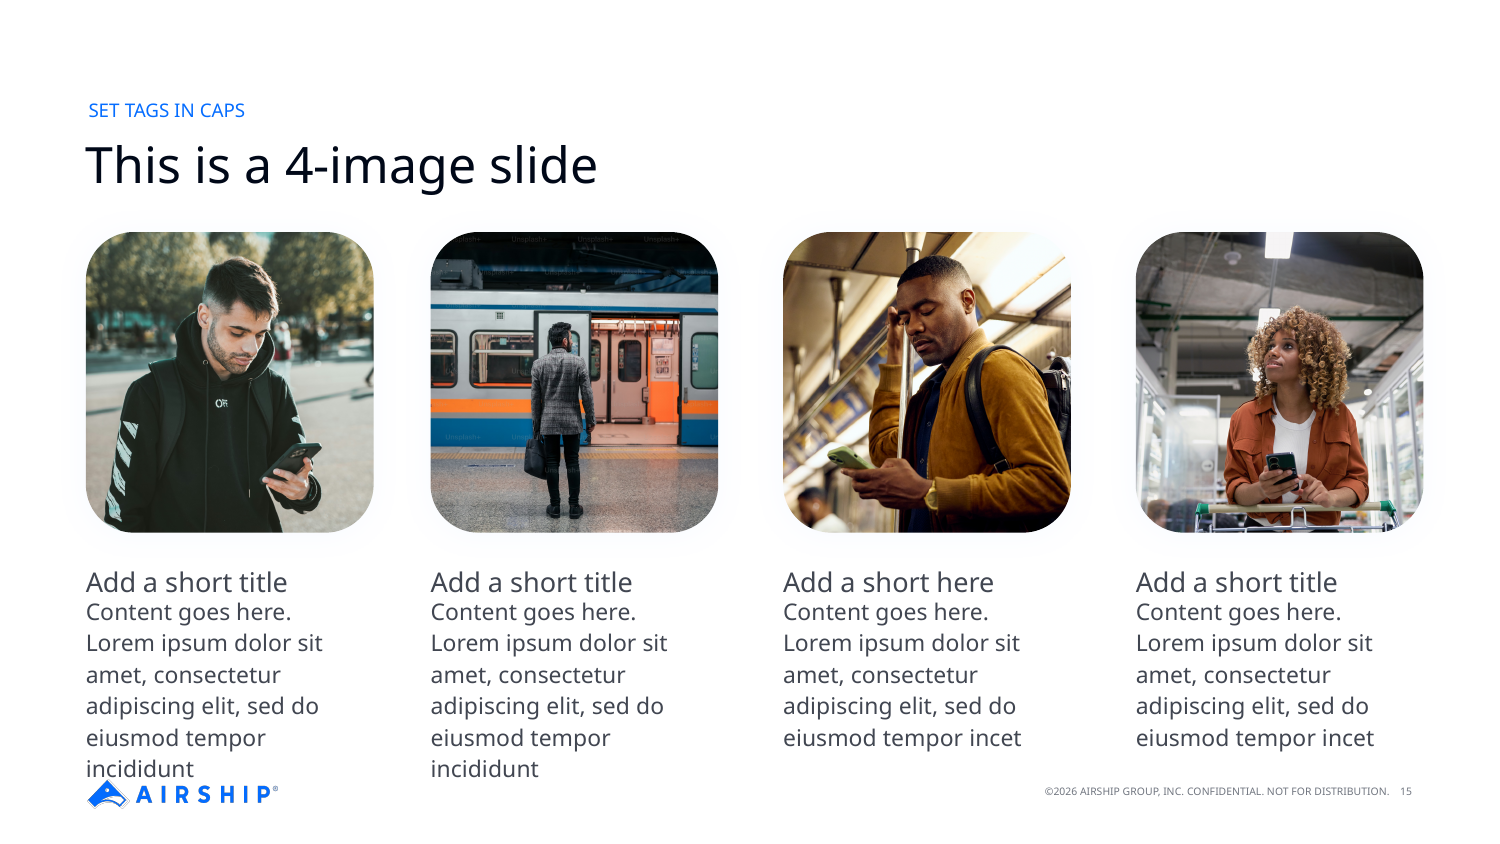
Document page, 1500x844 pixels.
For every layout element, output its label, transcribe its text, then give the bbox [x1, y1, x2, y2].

list Content goes here. Lorem ipsum dolor sit amet, consectetur adipiscing elit, sed do eiusmod tempor incet [783, 592, 1071, 745]
picture [85, 231, 374, 533]
subtitle Add a short title [1135, 565, 1424, 618]
list Content goes here. Lorem ipsum dolor sit amet, consectetur adipiscing elit, sed do eiusmod tempor incididunt [430, 618, 719, 745]
subtitle SET TAGS IN CAPS [88, 98, 890, 126]
subtitle Add a short title [85, 565, 374, 618]
title This is a 4-image slide [85, 133, 1296, 202]
list Content goes here. Lorem ipsum dolor sit amet, consectetur adipiscing elit, sed do eiusmod tempor incet [1135, 618, 1424, 745]
picture [782, 231, 1072, 533]
subtitle Add a short title [430, 565, 719, 618]
picture [87, 779, 278, 809]
picture [430, 434, 444, 440]
picture [430, 231, 719, 533]
list Content goes here. Lorem ipsum dolor sit amet, consectetur adipiscing elit, sed do eiusmod tempor incididunt [85, 618, 374, 745]
slide_number ‹#› [1322, 785, 1413, 803]
subtitle Add a short here [783, 565, 1071, 592]
picture [1135, 231, 1424, 533]
